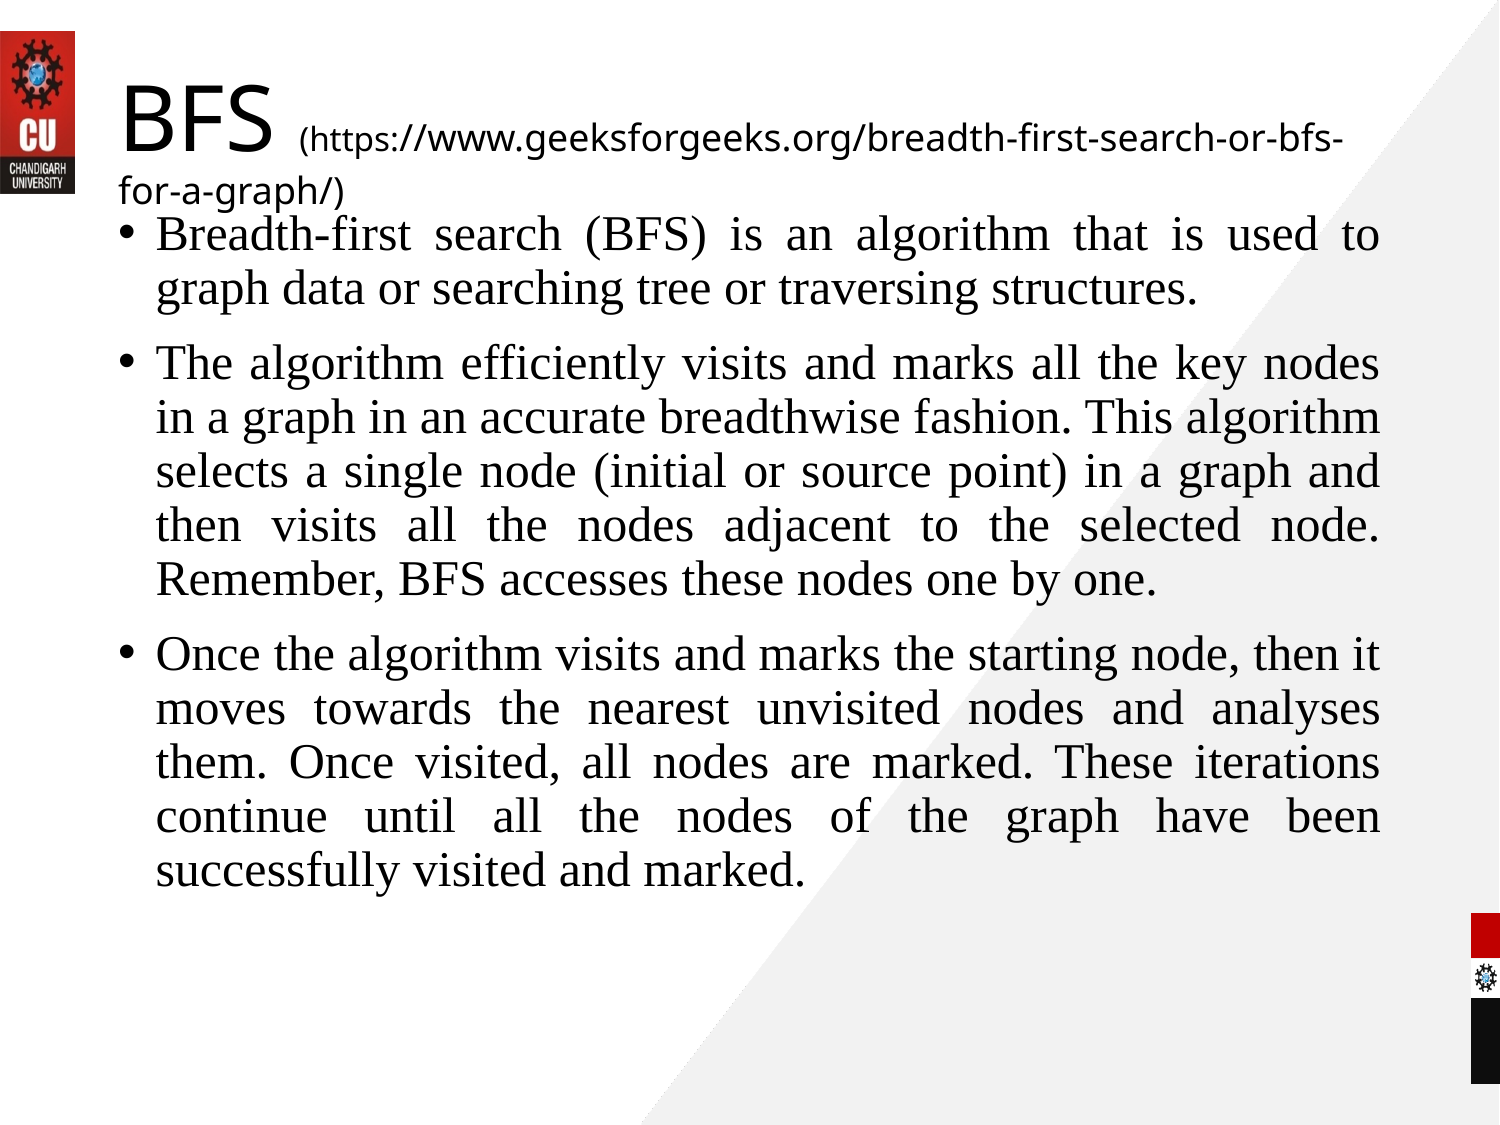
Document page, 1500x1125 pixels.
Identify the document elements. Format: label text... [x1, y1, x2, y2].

list Breadth-first search (BFS) is an algorithm that is used to graph data or searching tree or traversing structures. The algorithm efficiently visits and marks all the key nodes in a graph in an accurate breadthwise fashion. This algorithm selects a single node (initial or source point) in a graph and then visits all the nodes adjacent to the selected node. Remember, BFS accesses these nodes one by one. Once the algorithm visits and marks the starting node, then it moves towards the nearest unvisited nodes and analyses them. Once visited, all nodes are marked. These iterations continue until all the nodes of the graph have been successfully visited and marked. [103, 200, 1397, 1014]
picture [0, 0, 1500, 1125]
title BFS (https://www.geeksforgeeks.org/breadth-first-search-or-bfs-for-a-graph/) [103, 59, 1397, 200]
